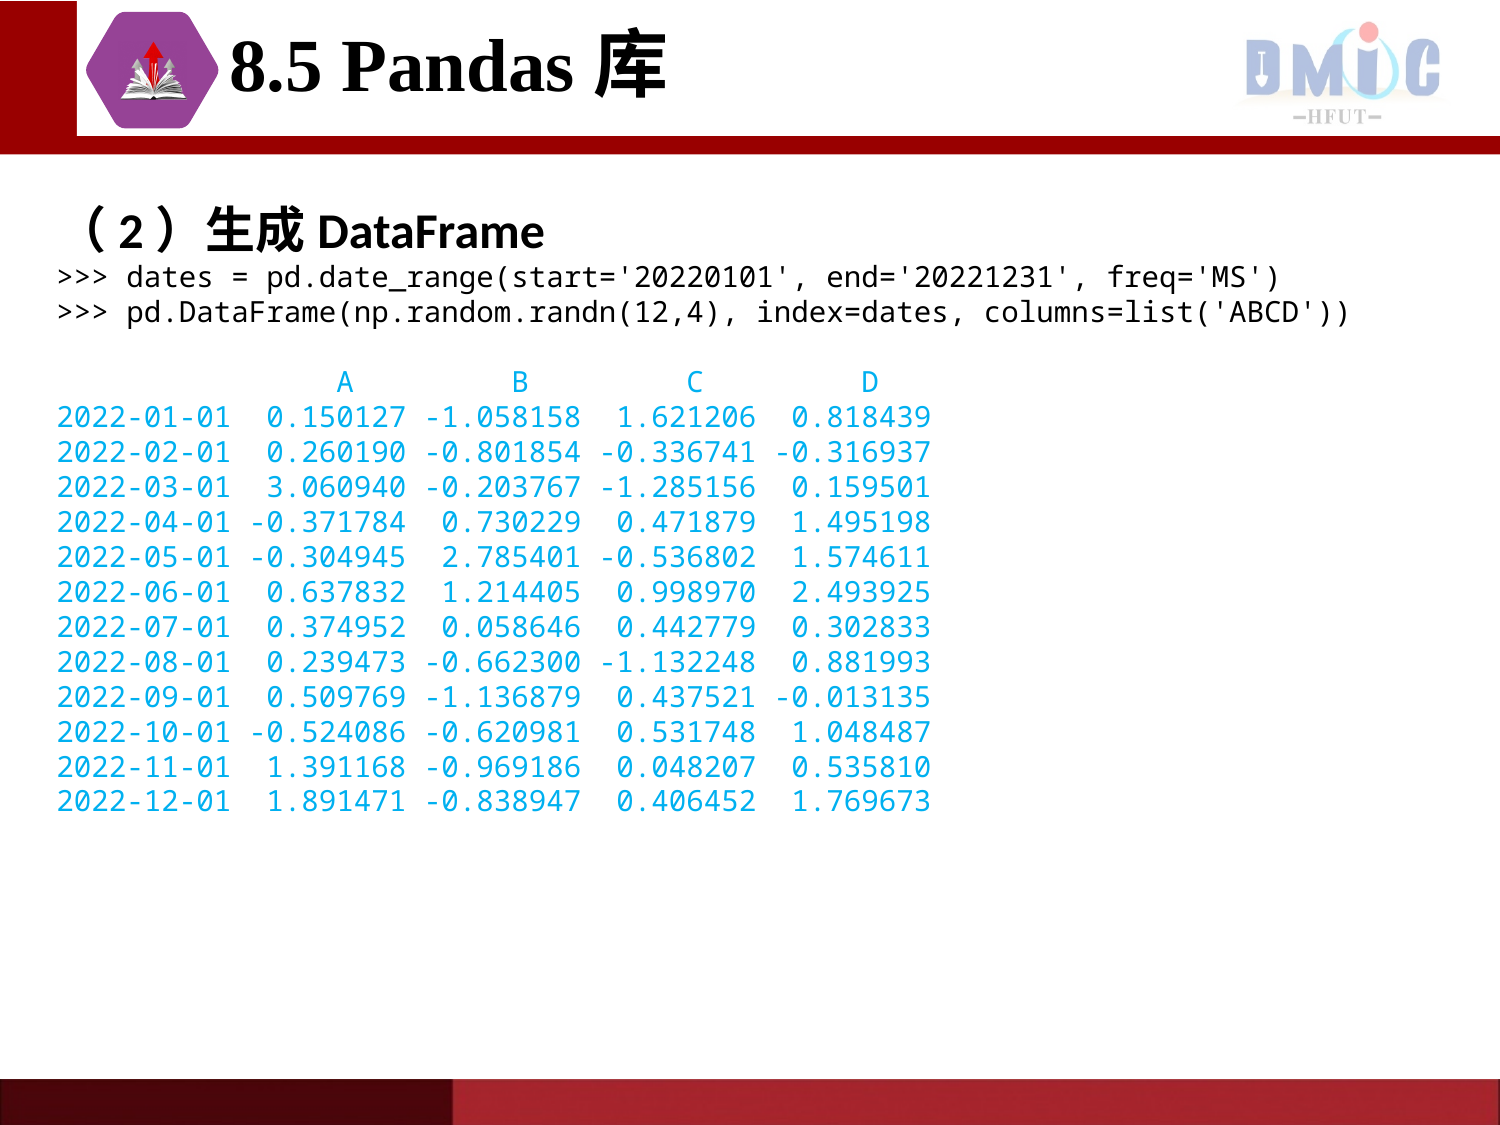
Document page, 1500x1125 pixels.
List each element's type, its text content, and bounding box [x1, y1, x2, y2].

picture [0, 1079, 1500, 1125]
list （2）生成DataFrame >>> dates = pd.date_range(start='20220101', end='20221231', freq='MS') >>> pd.DataFrame(np.random.randn(12,4), index=dates, columns=list('ABCD')) A B C D 2022-01-01 0.150127 -1.058158 1.621206 0.818439 2022-02-01 0.260190 -0.801854 -0.336741 -0.316937 2022-03-01 3.060940 -0.203767 -1.285156 0.159501 2022-04-01 -0.371784 0.730229 0.471879 1.495198 2022-05-01 -0.304945 2.785401 -0.536802 1.574611 2022-06-01 0.637832 1.214405 0.998970 2.493925 2022-07-01 0.374952 0.058646 0.442779 0.302833 2022-08-01 0.239473 -0.662300 -1.132248 0.881993 2022-09-01 0.509769 -1.136879 0.437521 -0.013135 2022-10-01 -0.524086 -0.620981 0.531748 1.048487 2022-11-01 1.391168 -0.969186 0.048207 0.535810 2022-12-01 1.891471 -0.838947 0.406452 1.769673 [41, 160, 1392, 929]
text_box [0, 8, 1046, 129]
